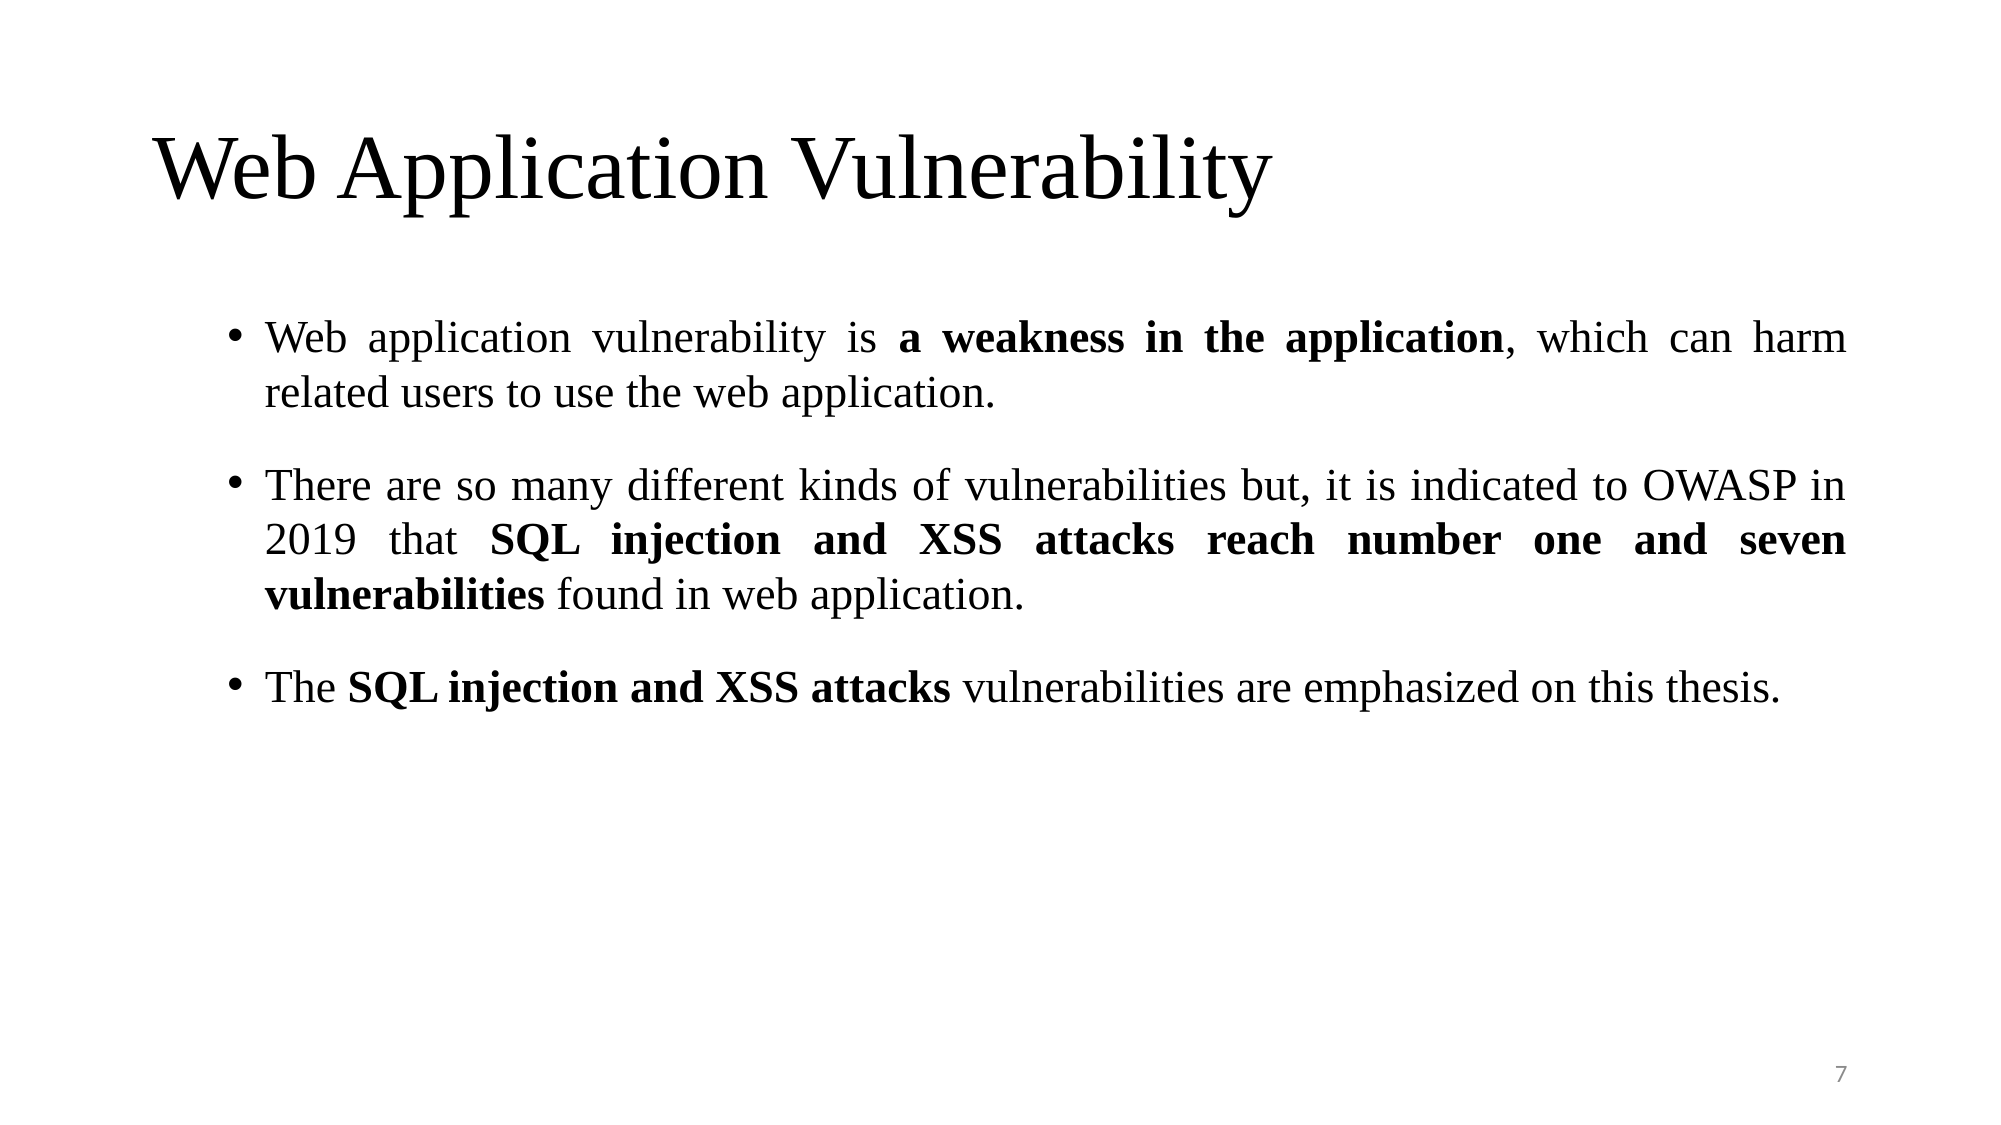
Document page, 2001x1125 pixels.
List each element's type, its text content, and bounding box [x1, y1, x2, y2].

title Web Application Vulnerability [137, 59, 1863, 278]
list Web application vulnerability is a weakness in the application, which can harm related users to use the web application. There are so many different kinds of vulnerabilities but, it is indicated to OWASP in 2019 that SQL injection and XSS attacks reach number one and seven vulnerabilities found in web application. The SQL injection and XSS attacks vulnerabilities are emphasized on this thesis. [137, 299, 1863, 1014]
slide_number 7 [1412, 1042, 1863, 1103]
